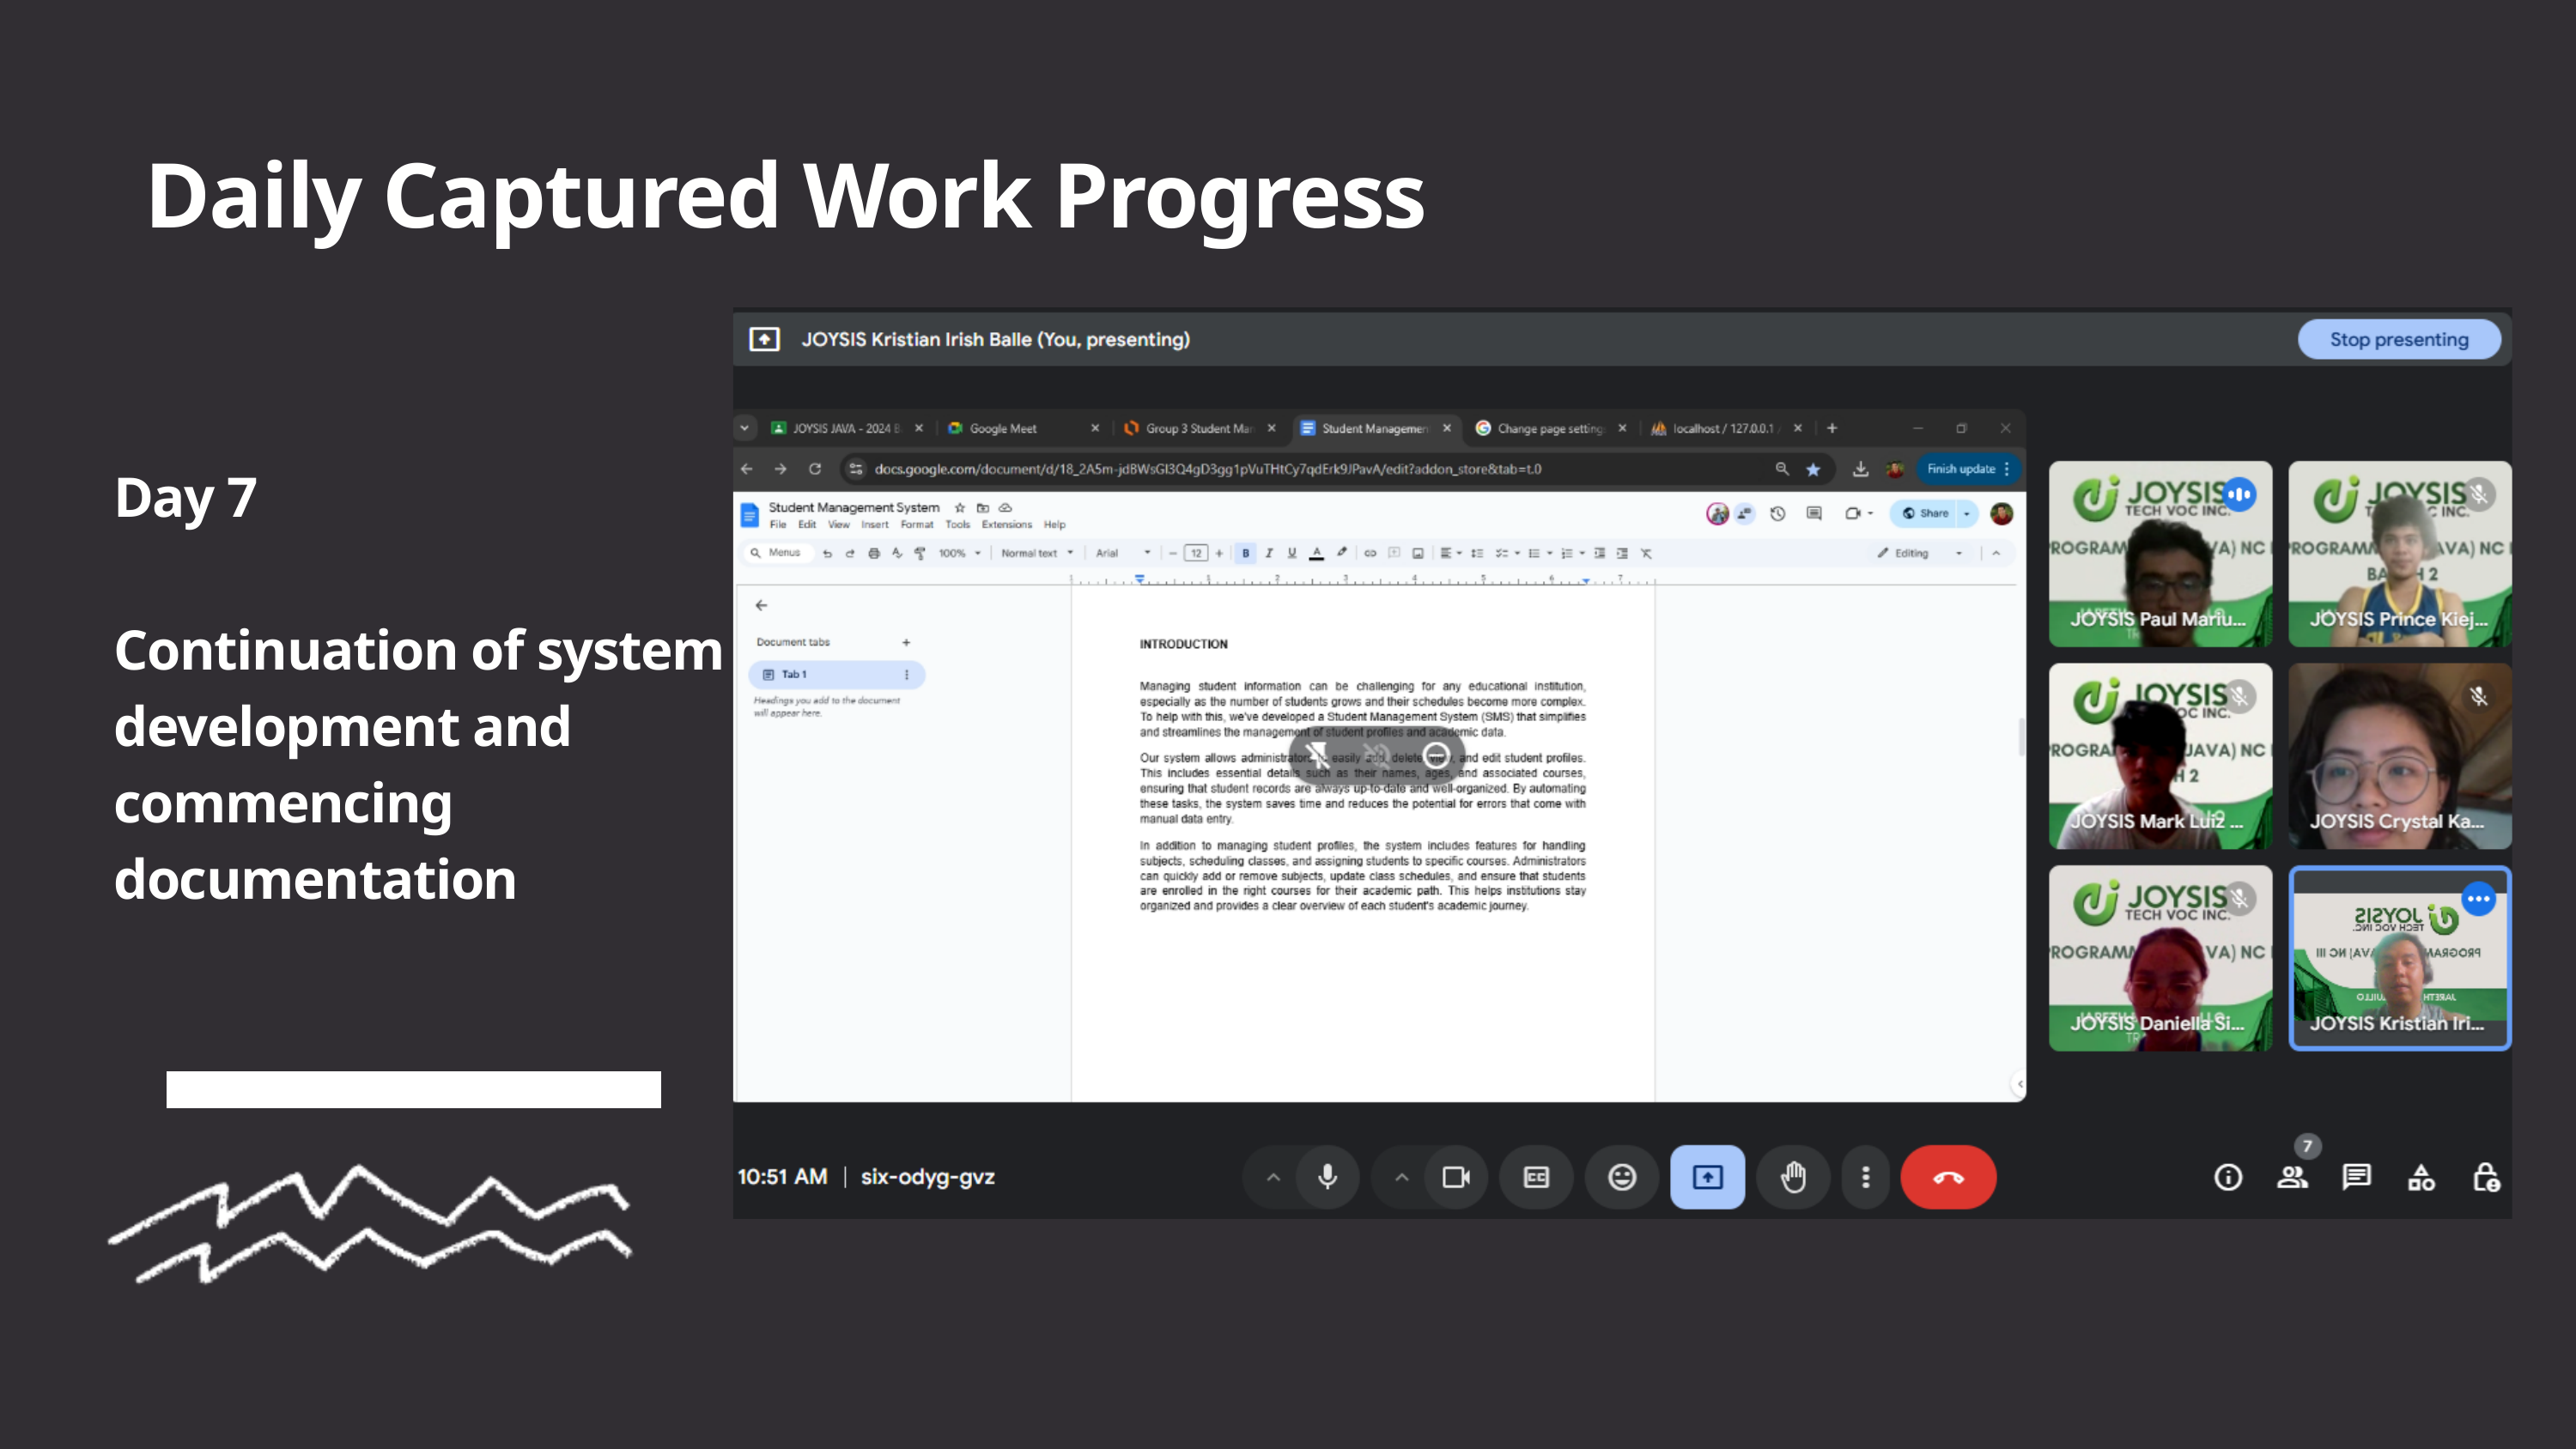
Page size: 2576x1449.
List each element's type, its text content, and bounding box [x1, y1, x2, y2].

picture [62, 1071, 693, 1312]
text_box Daily Captured Work Progress [144, 161, 1691, 246]
text_box [732, 307, 2512, 1219]
text_box Day 7 Continuation of system development and commencing documentation [113, 452, 758, 1216]
